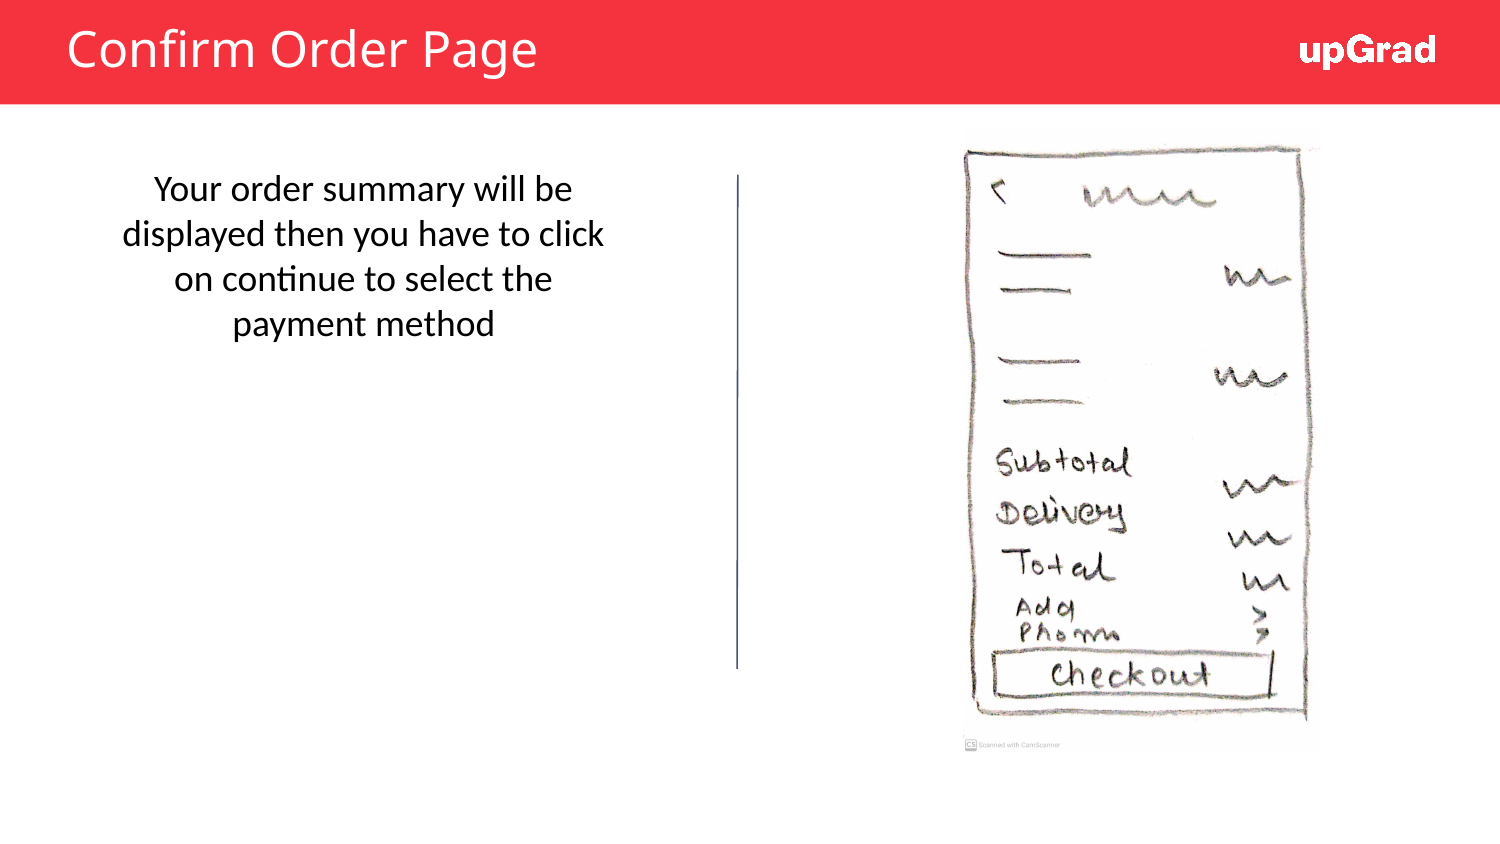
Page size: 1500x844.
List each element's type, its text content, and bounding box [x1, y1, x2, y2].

text_box Your order summary will be displayed then you have to click on continue to select the payment method [103, 148, 625, 764]
picture [1300, 34, 1435, 70]
title Confirm Order Page [51, 20, 768, 83]
picture [963, 128, 1320, 753]
